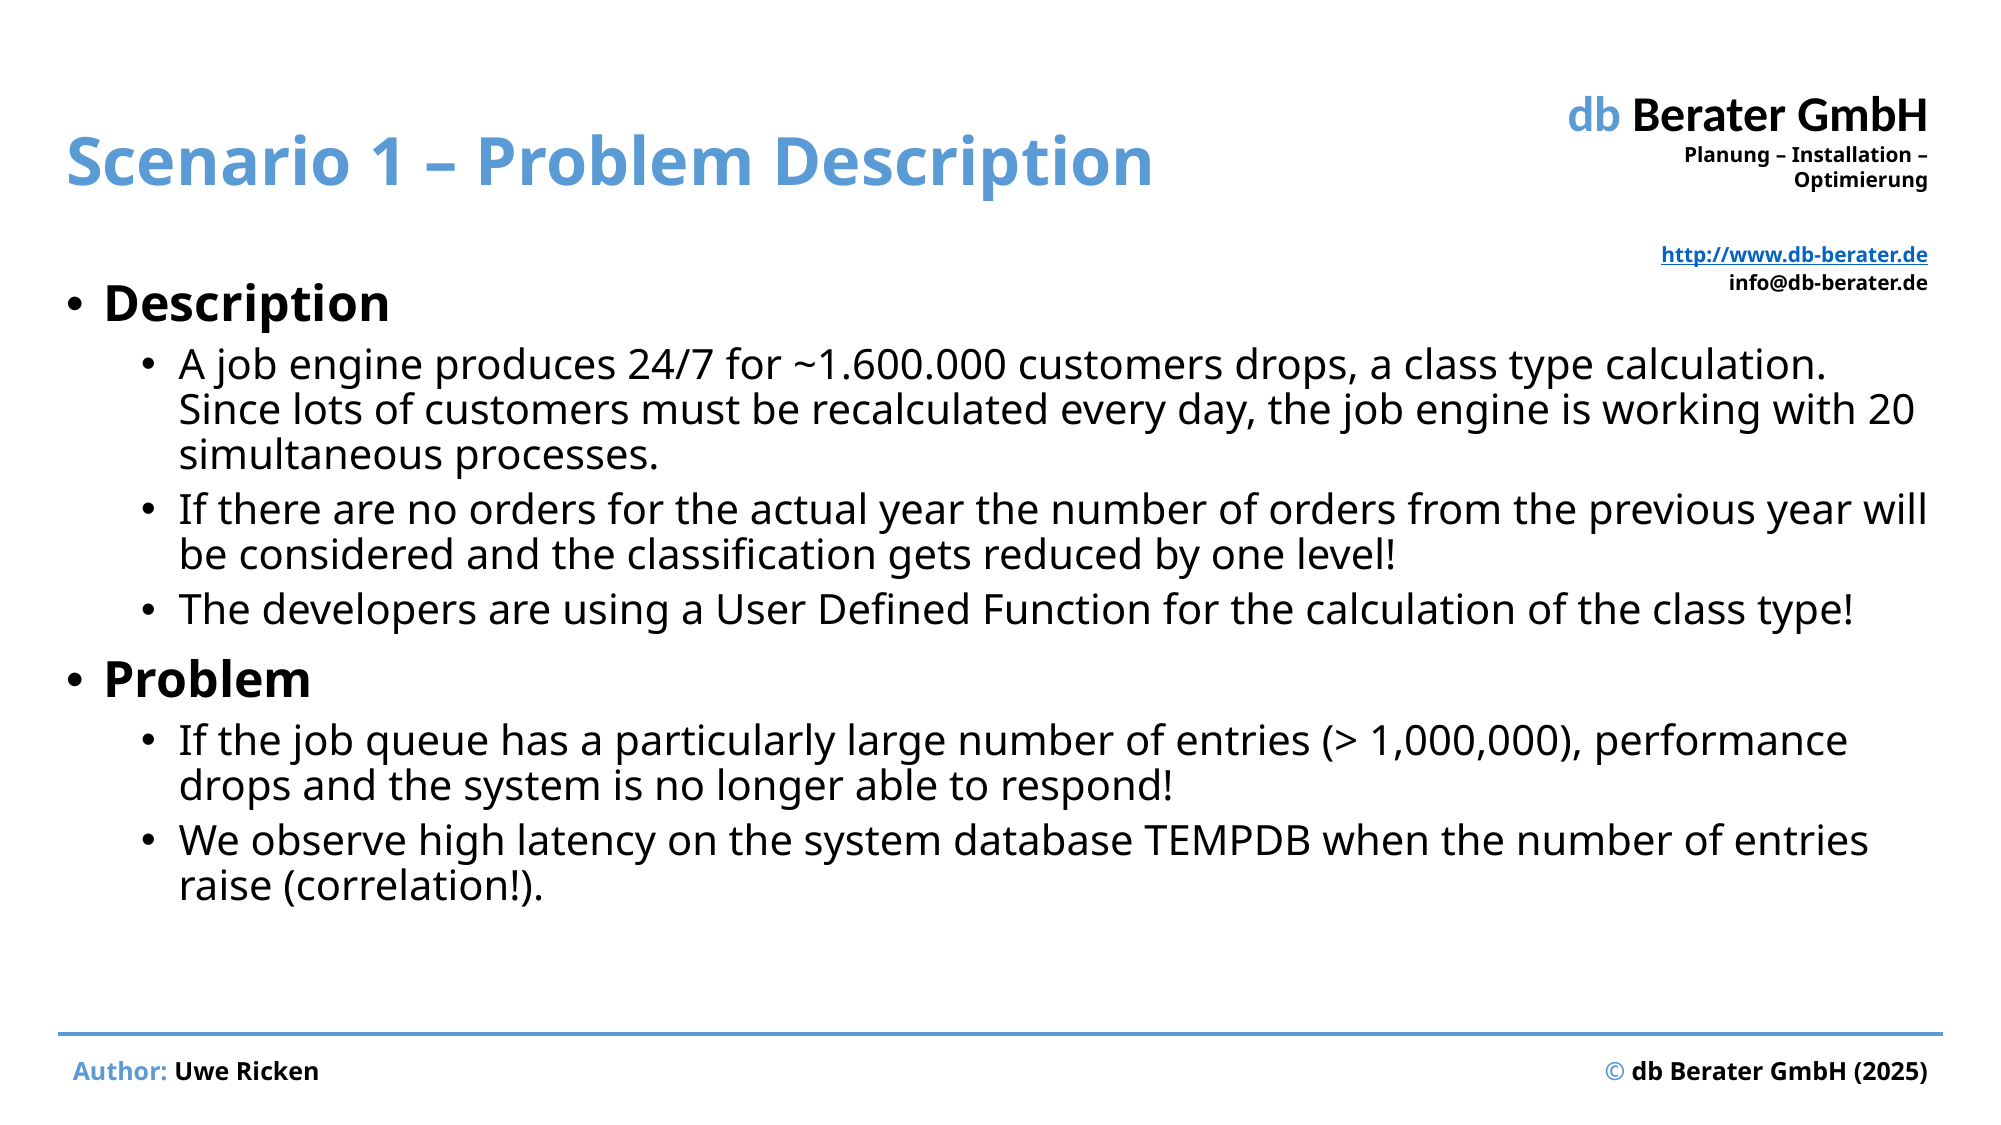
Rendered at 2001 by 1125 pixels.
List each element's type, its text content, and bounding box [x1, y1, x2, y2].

title Scenario 1 – Problem Description [54, 72, 1538, 256]
list Description A job engine produces 24/7 for ~1.600.000 customers drops, a class type calculation. Since lots of customers must be recalculated every day, the job engine is working with 20 simultaneous processes. If there are no orders for the actual year the number of orders from the previous year will be considered and the classification gets reduced by one level! The developers are using a User Defined Function for the calculation of the class type! Problem If the job queue has a particularly large number of entries (> 1,000,000), performance drops and the system is no longer able to respond! We observe high latency on the system database TEMPDB when the number of entries raise (correlation!). [54, 273, 1945, 1024]
